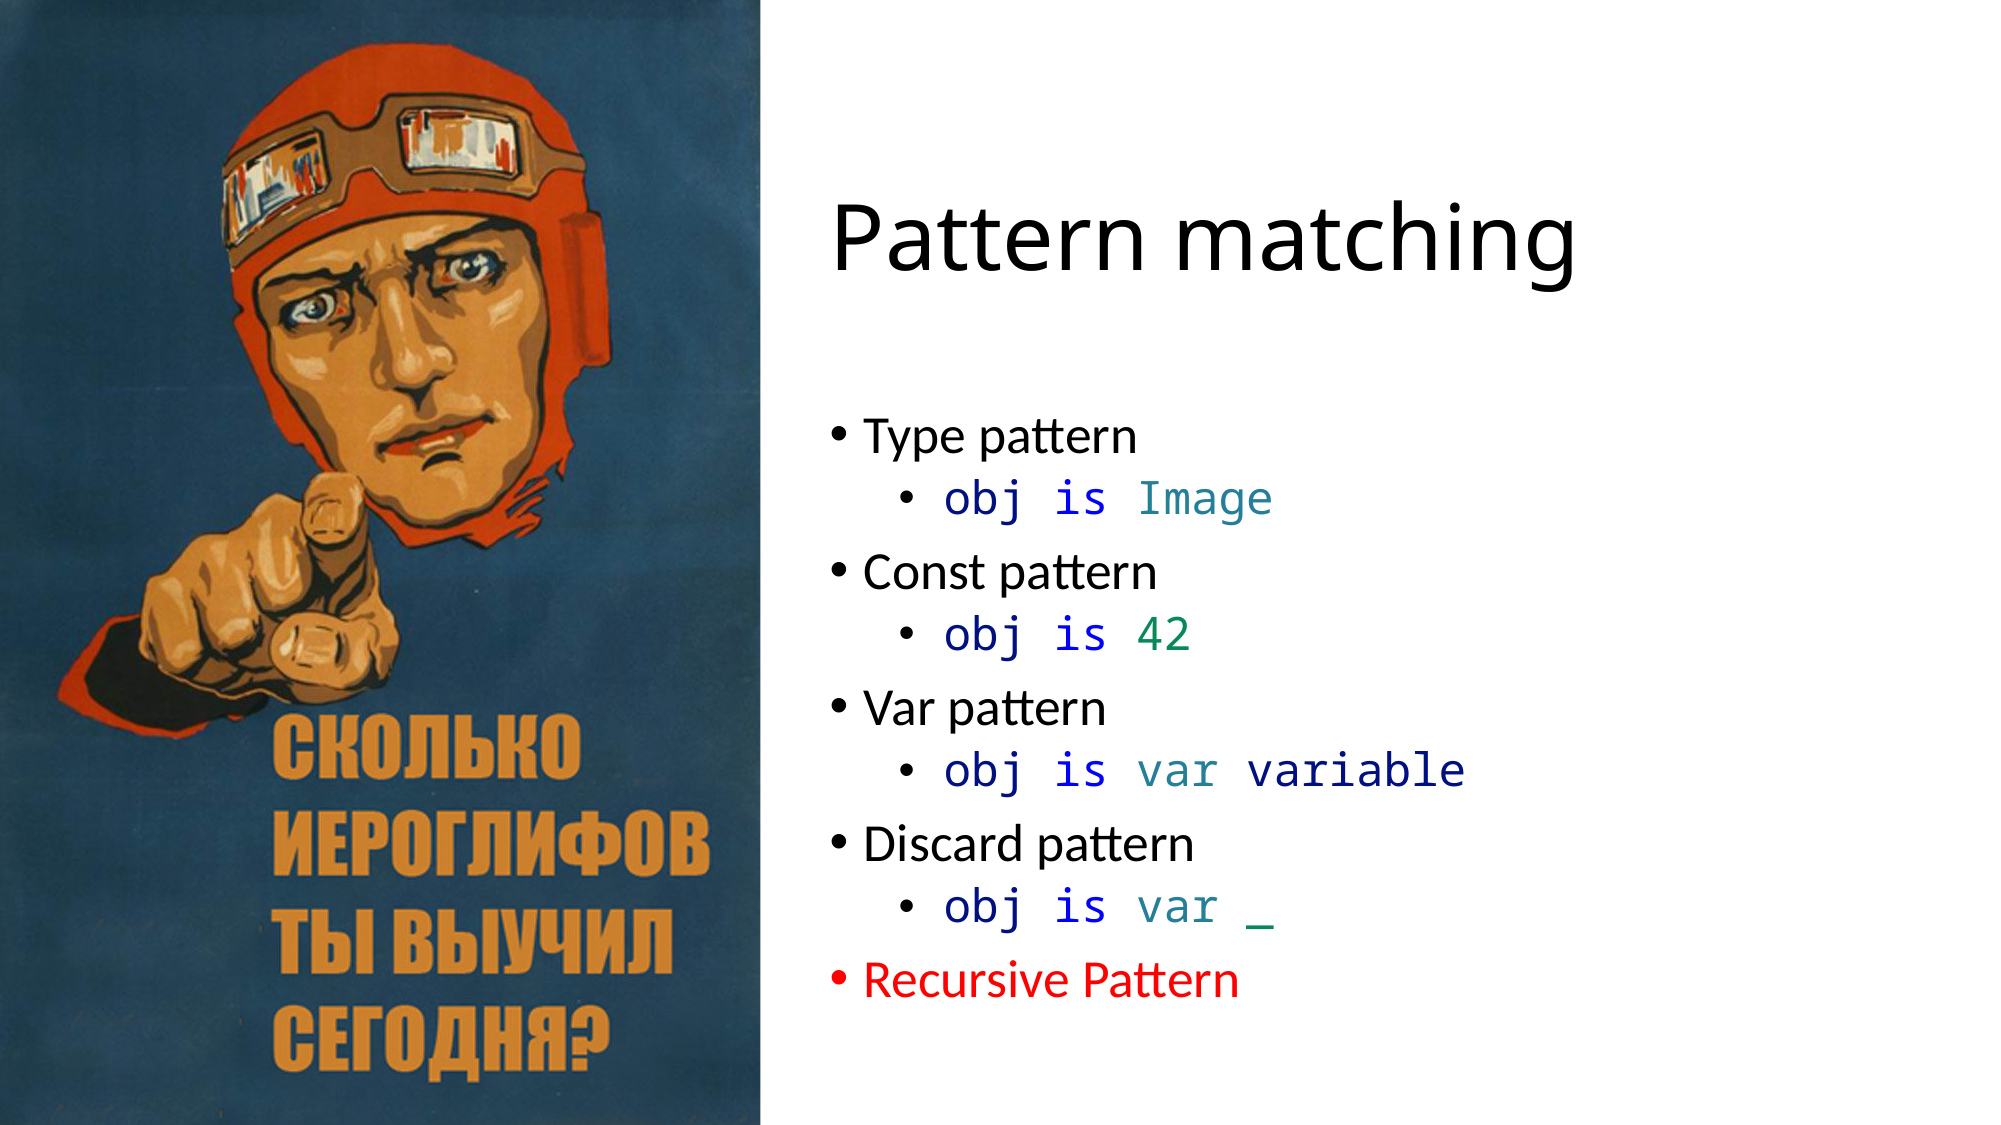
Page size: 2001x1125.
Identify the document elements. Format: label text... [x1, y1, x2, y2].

list Type pattern obj is Image Const pattern obj is 42 Var pattern obj is var variable Discard pattern obj is var _ Recursive Pattern [814, 399, 1895, 1021]
title Pattern matching [814, 103, 1895, 379]
picture [0, 0, 761, 1125]
